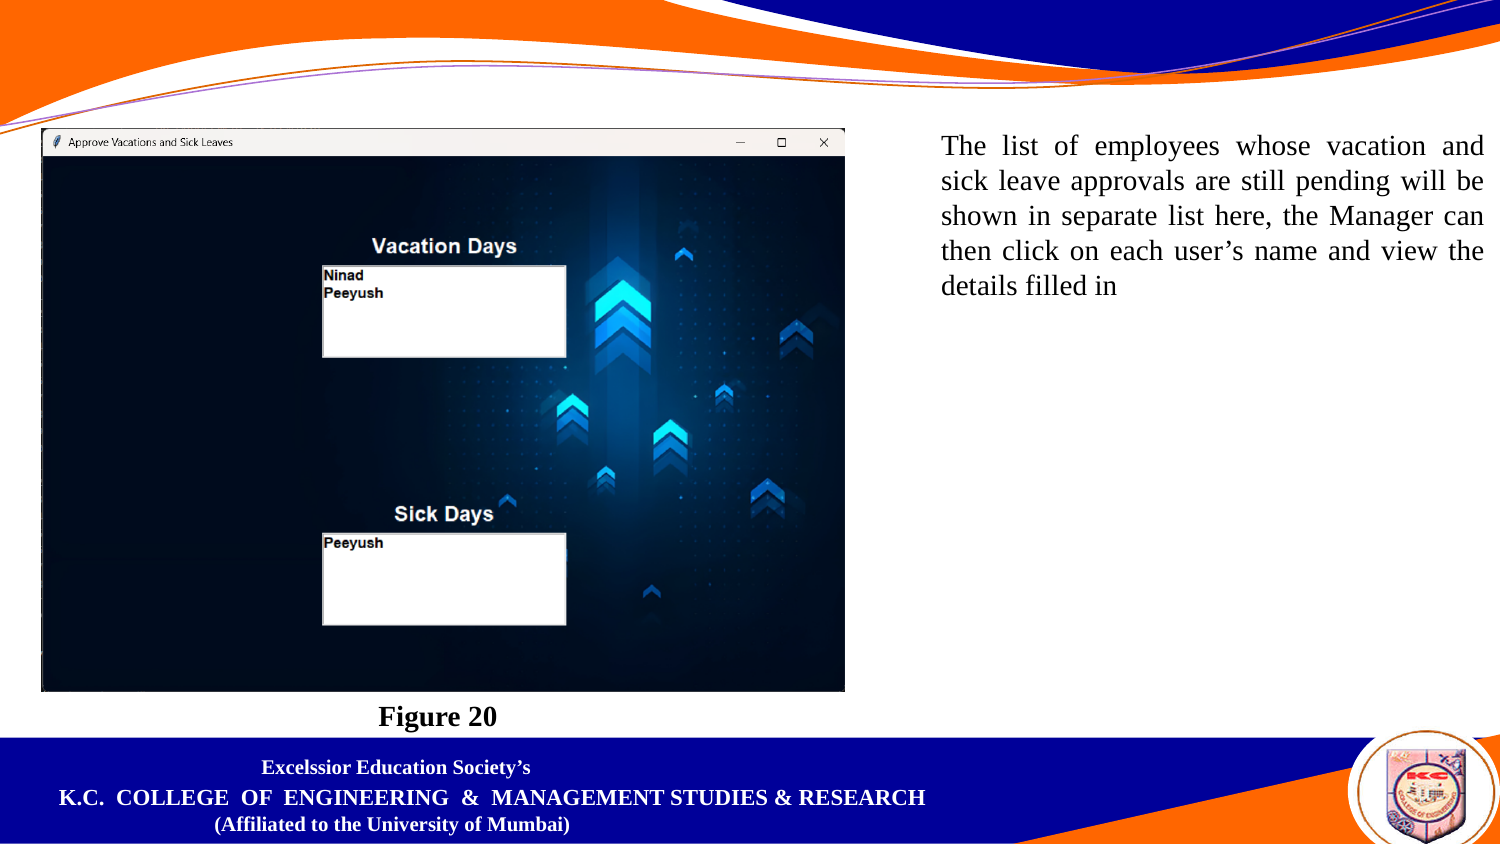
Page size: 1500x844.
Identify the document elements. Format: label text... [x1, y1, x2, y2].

text_box Figure 20 [363, 701, 523, 740]
picture [1347, 721, 1500, 844]
text_box The list of employees whose vacation and sick leave approvals are still pending will be shown in separate list here, the Manager can then click on each user’s name and view the details filled in [926, 119, 1500, 309]
picture [41, 128, 845, 692]
